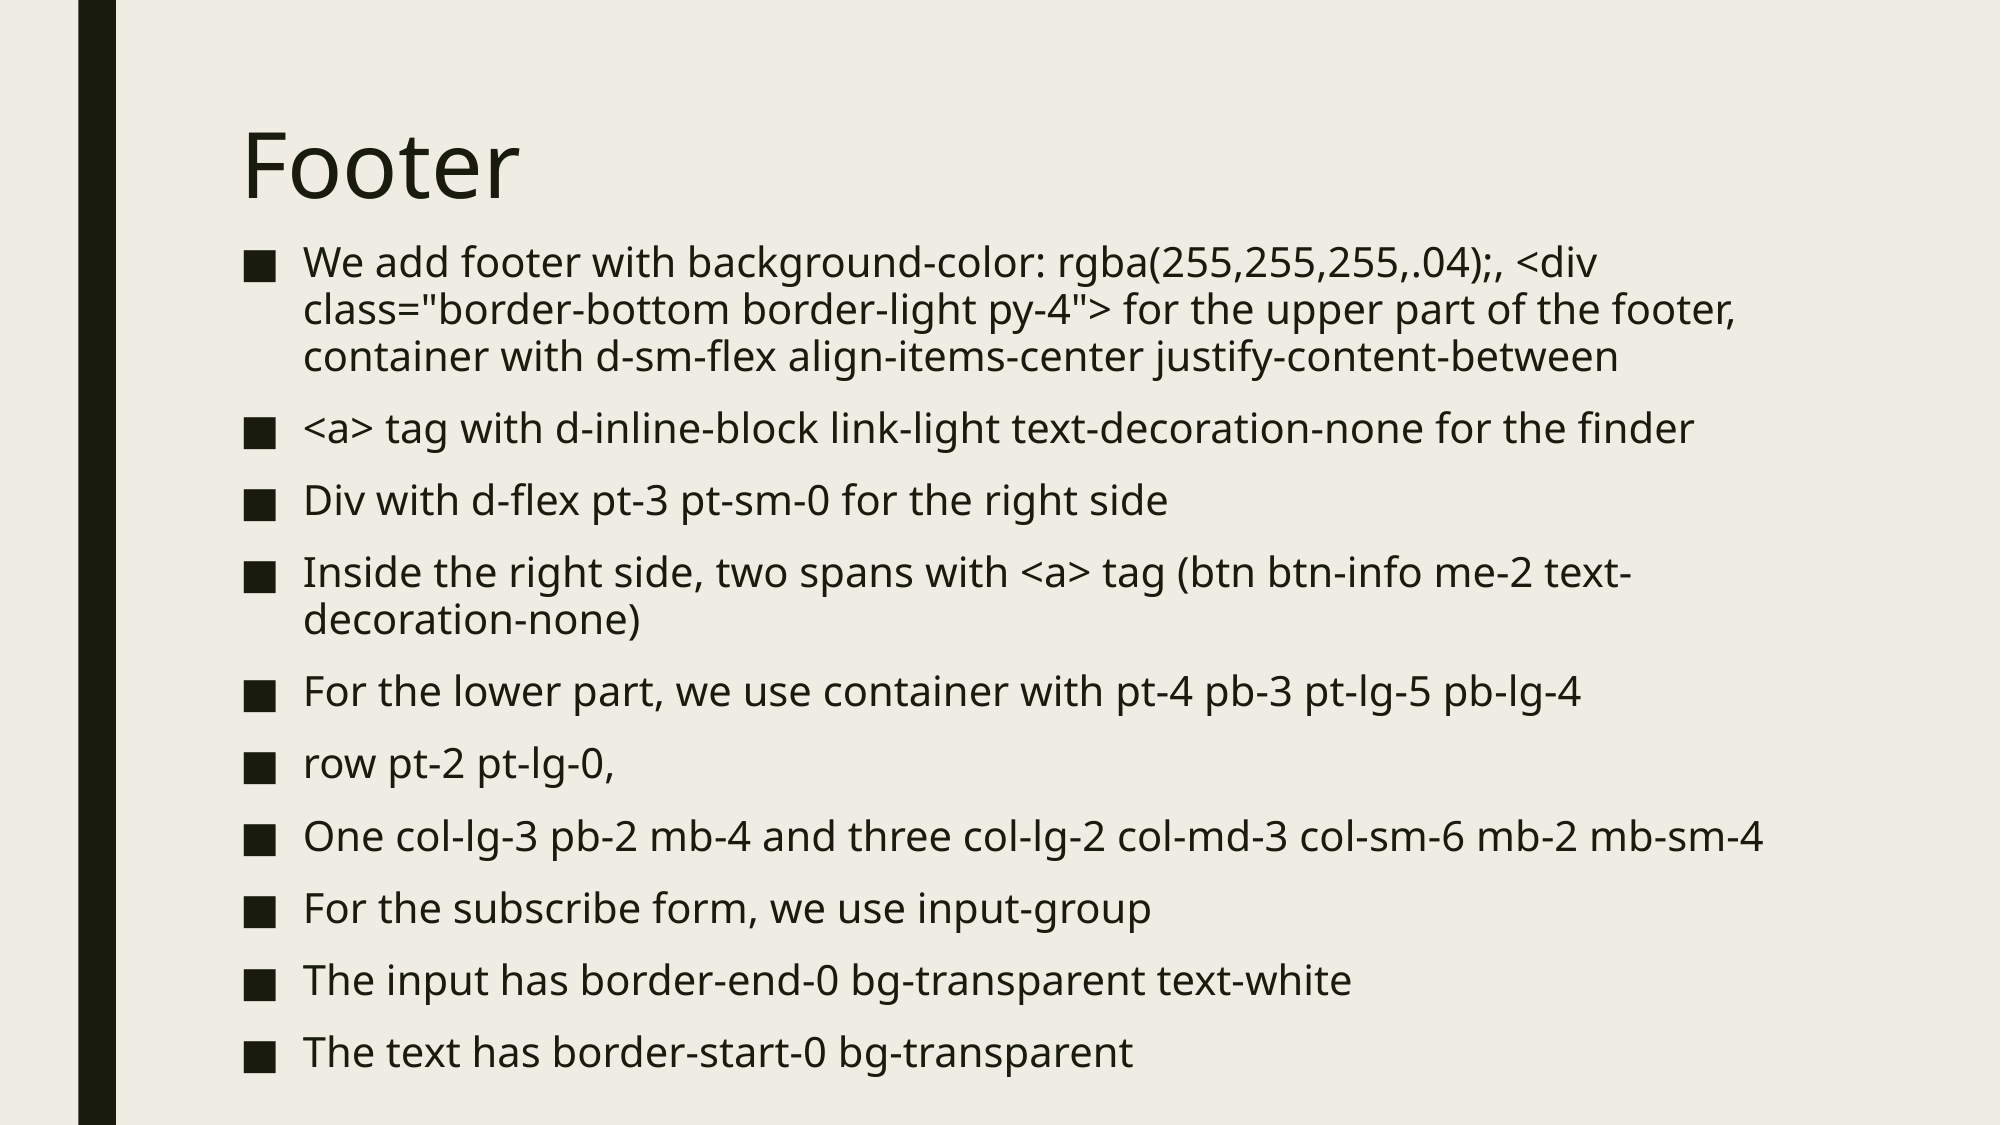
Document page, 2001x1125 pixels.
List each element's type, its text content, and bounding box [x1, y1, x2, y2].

title Footer [225, 112, 1800, 232]
list We add footer with background-color: rgba(255,255,255,.04);, <div class="border-bottom border-light py-4"> for the upper part of the footer, container with d-sm-flex align-items-center justify-content-between <a> tag with d-inline-block link-light text-decoration-none for the finder Div with d-flex pt-3 pt-sm-0 for the right side Inside the right side, two spans with <a> tag (btn btn-info me-2 text-decoration-none) For the lower part, we use container with pt-4 pb-3 pt-lg-5 pb-lg-4 row pt-2 pt-lg-0, One col-lg-3 pb-2 mb-4 and three col-lg-2 col-md-3 col-sm-6 mb-2 mb-sm-4 For the subscribe form, we use input-group The input has border-end-0 bg-transparent text-white The text has border-start-0 bg-transparent [225, 232, 1800, 1125]
